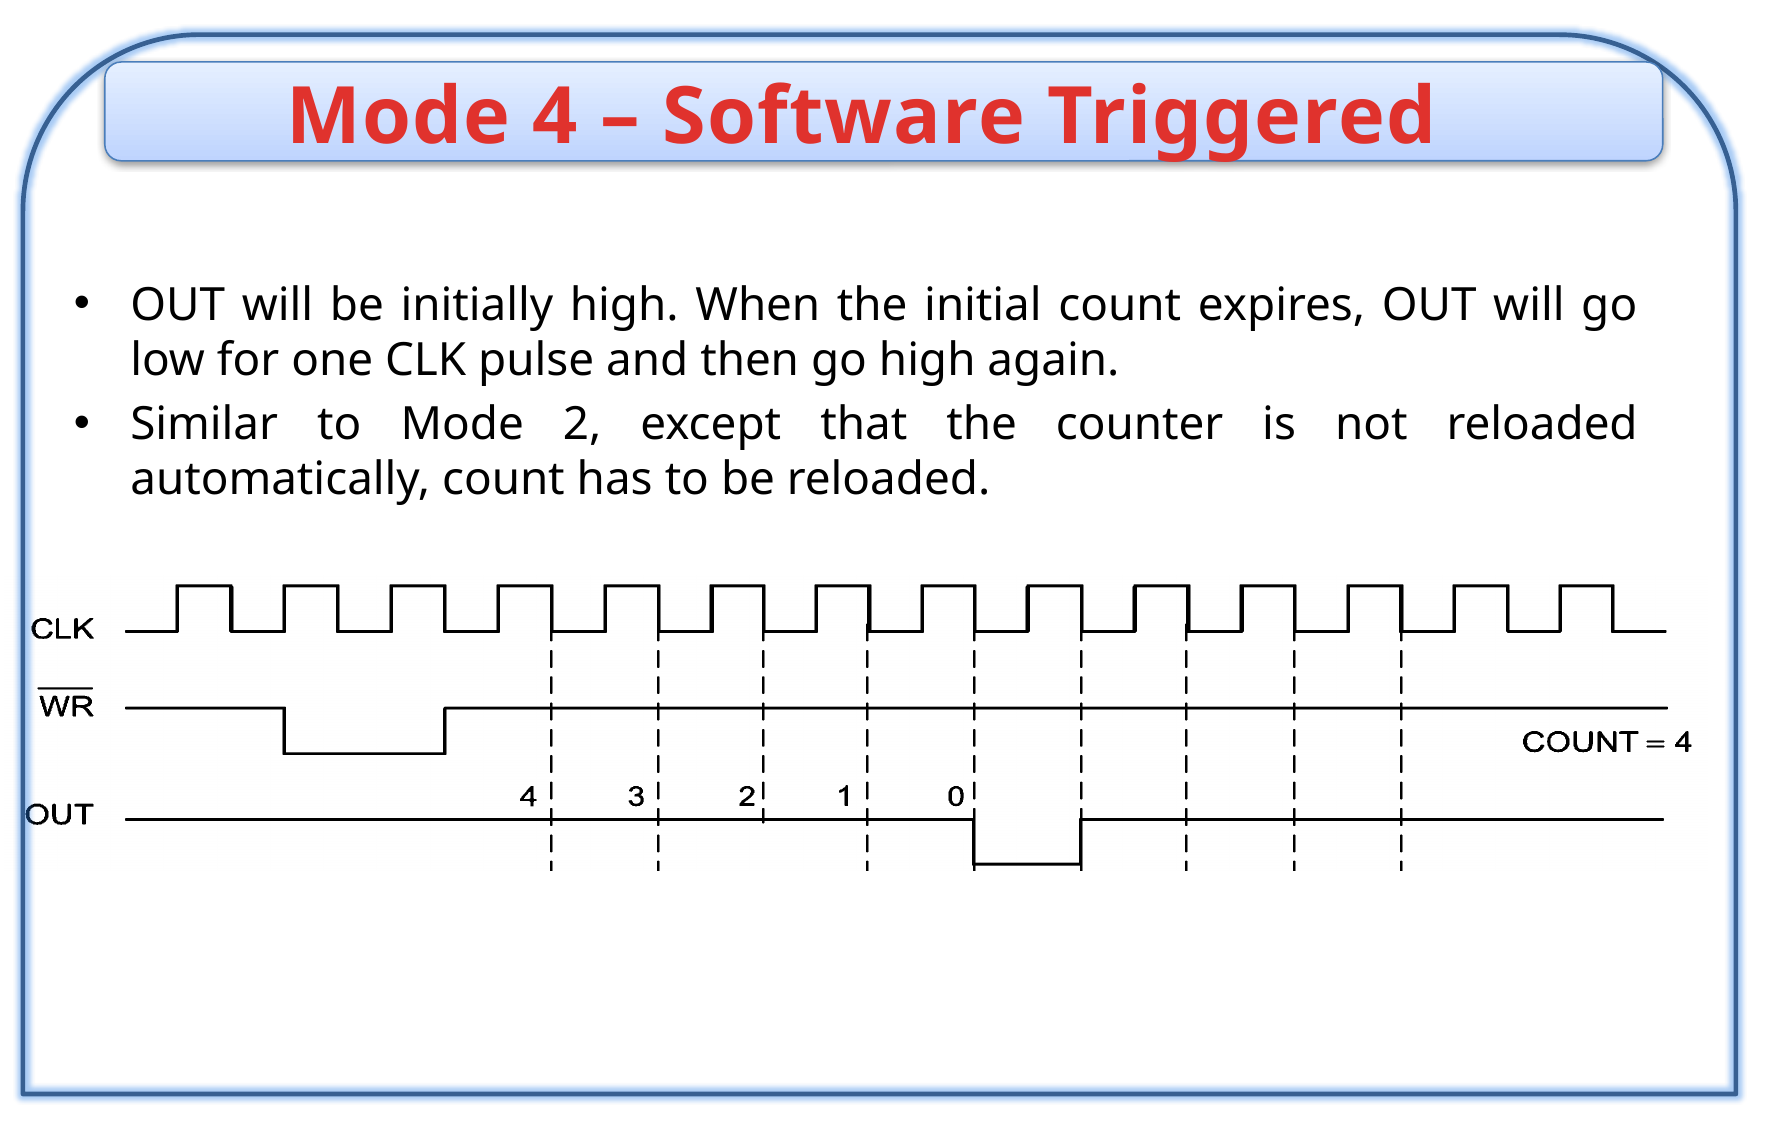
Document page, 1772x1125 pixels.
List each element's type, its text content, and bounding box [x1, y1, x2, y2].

text_box [20, 32, 1738, 1097]
text_box Mode 4 – Software Triggered [103, 61, 1664, 162]
picture [4, 574, 1709, 871]
